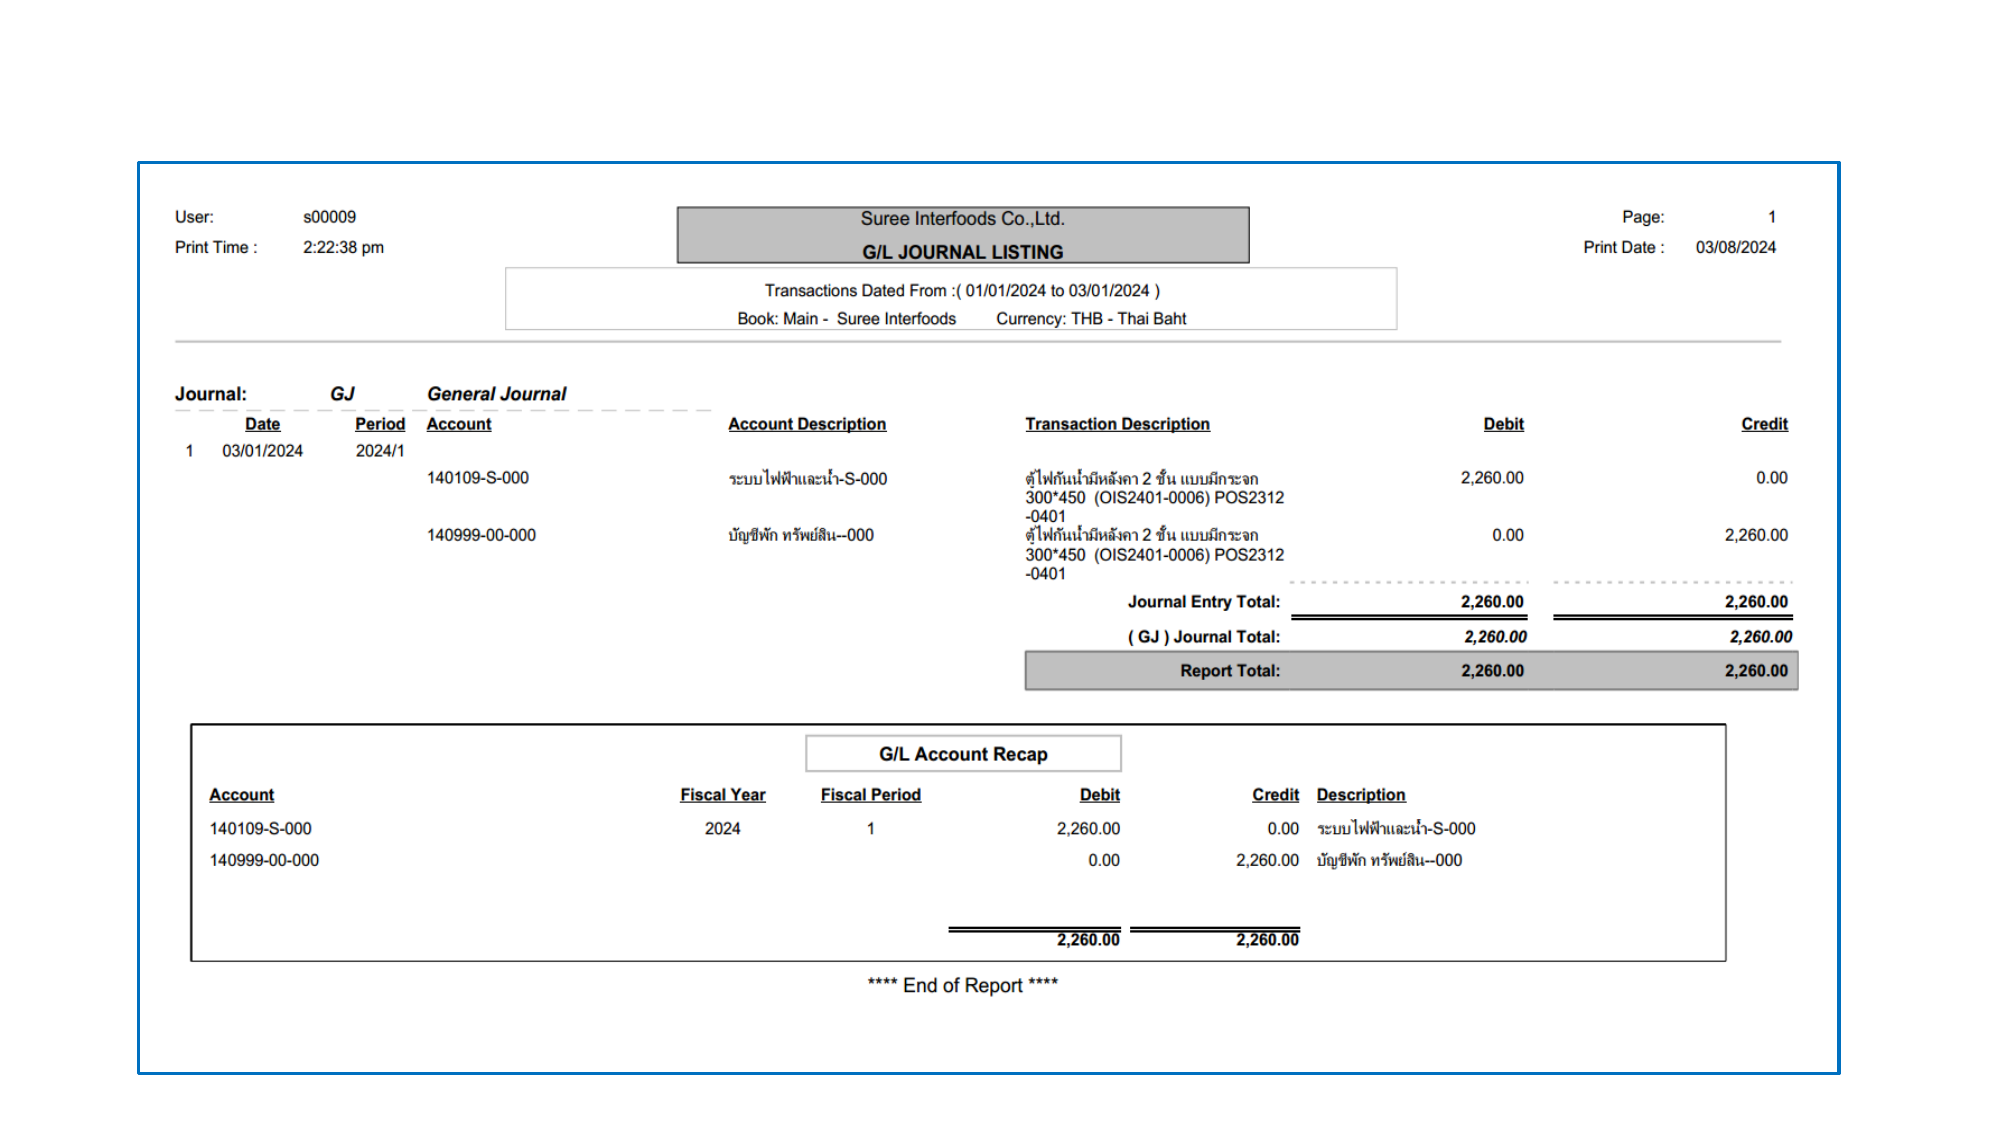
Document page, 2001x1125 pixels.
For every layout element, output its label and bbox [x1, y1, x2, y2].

picture [140, 163, 1838, 1073]
